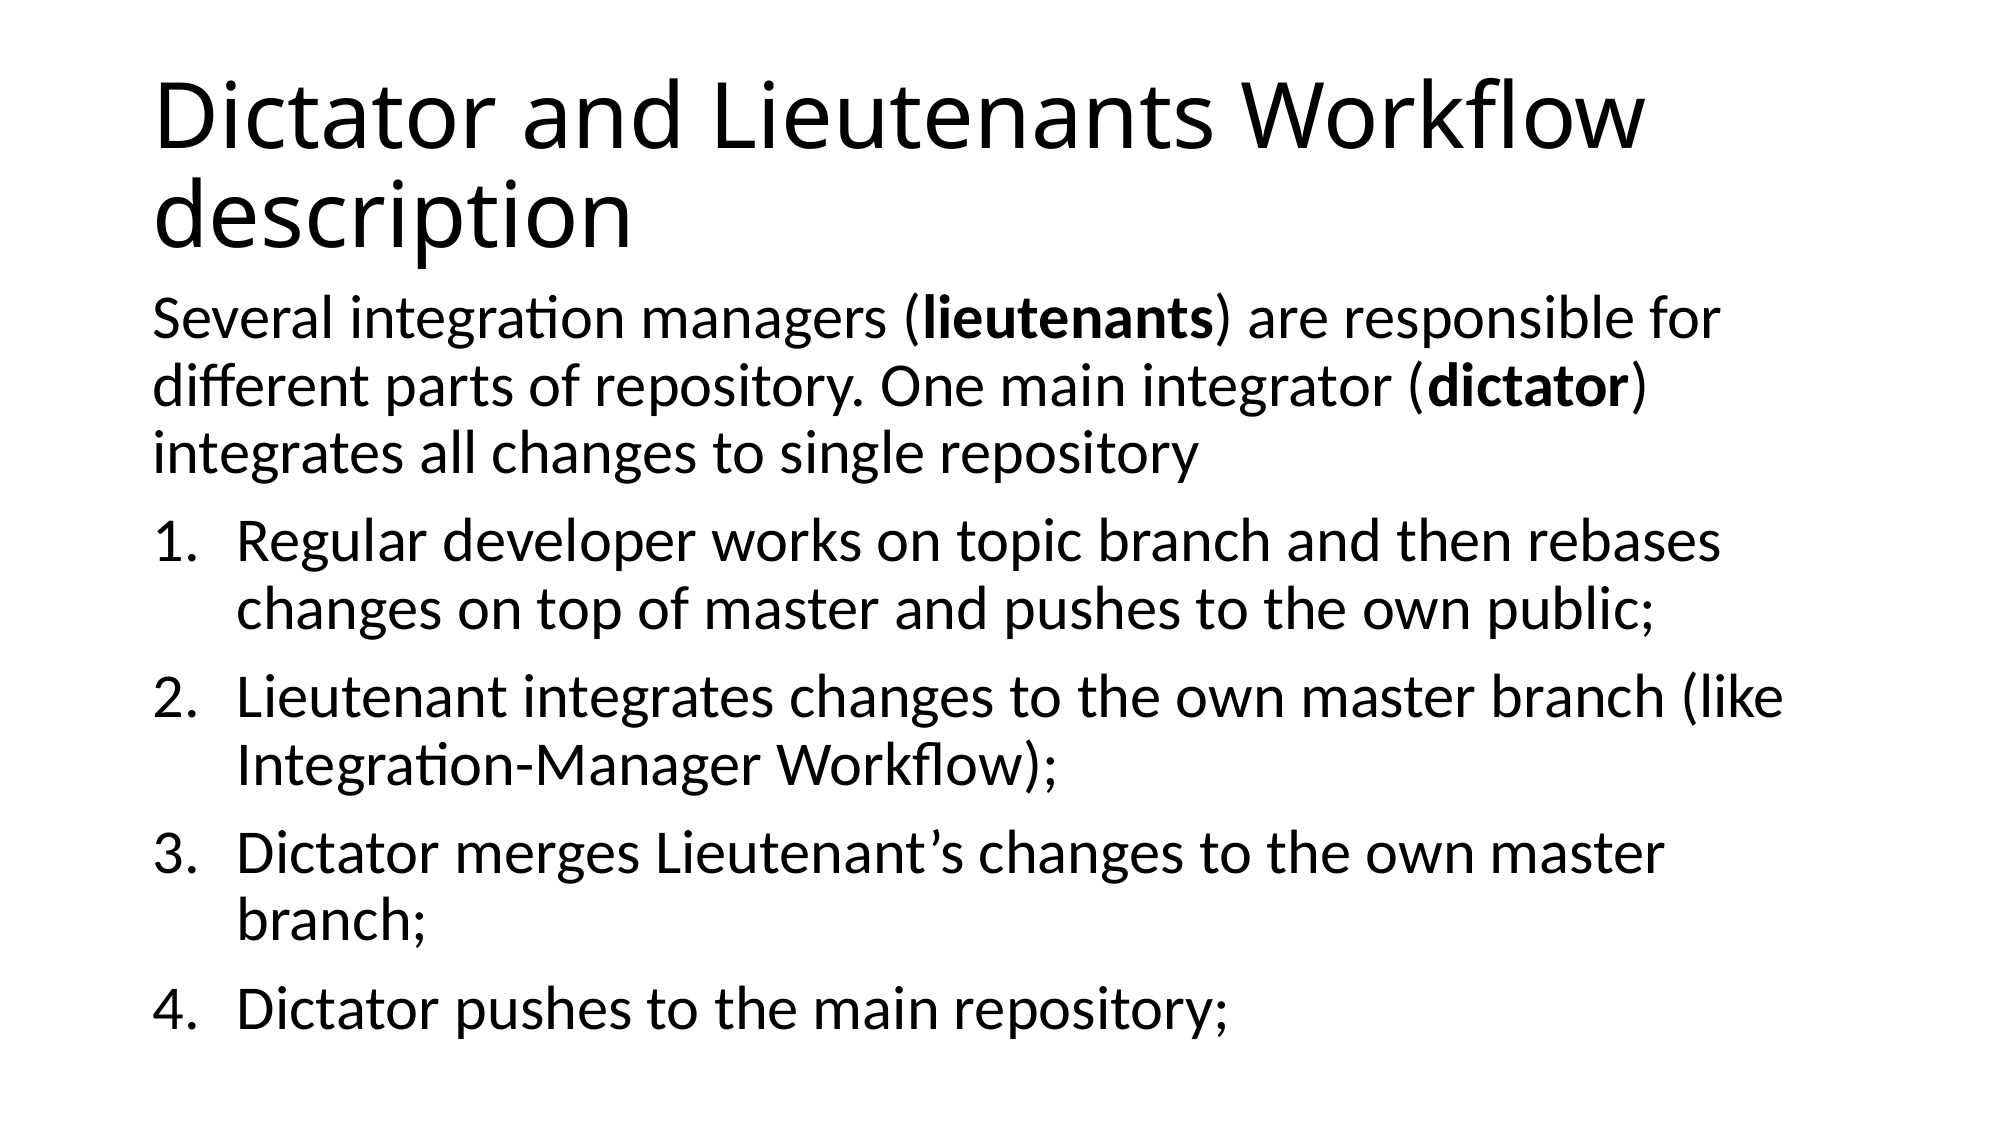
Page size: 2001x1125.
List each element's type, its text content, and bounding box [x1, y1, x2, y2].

title Dictator and Lieutenants Workflow description [137, 59, 1863, 277]
list Several integration managers (lieutenants) are responsible for different parts of repository. One main integrator (dictator) integrates all changes to single repository Regular developer works on topic branch and then rebases changes on top of master and pushes to the own public; Lieutenant integrates changes to the own master branch (like Integration-Manager Workflow); Dictator merges Lieutenant’s changes to the own master branch; Dictator pushes to the main repository; [137, 277, 1863, 992]
